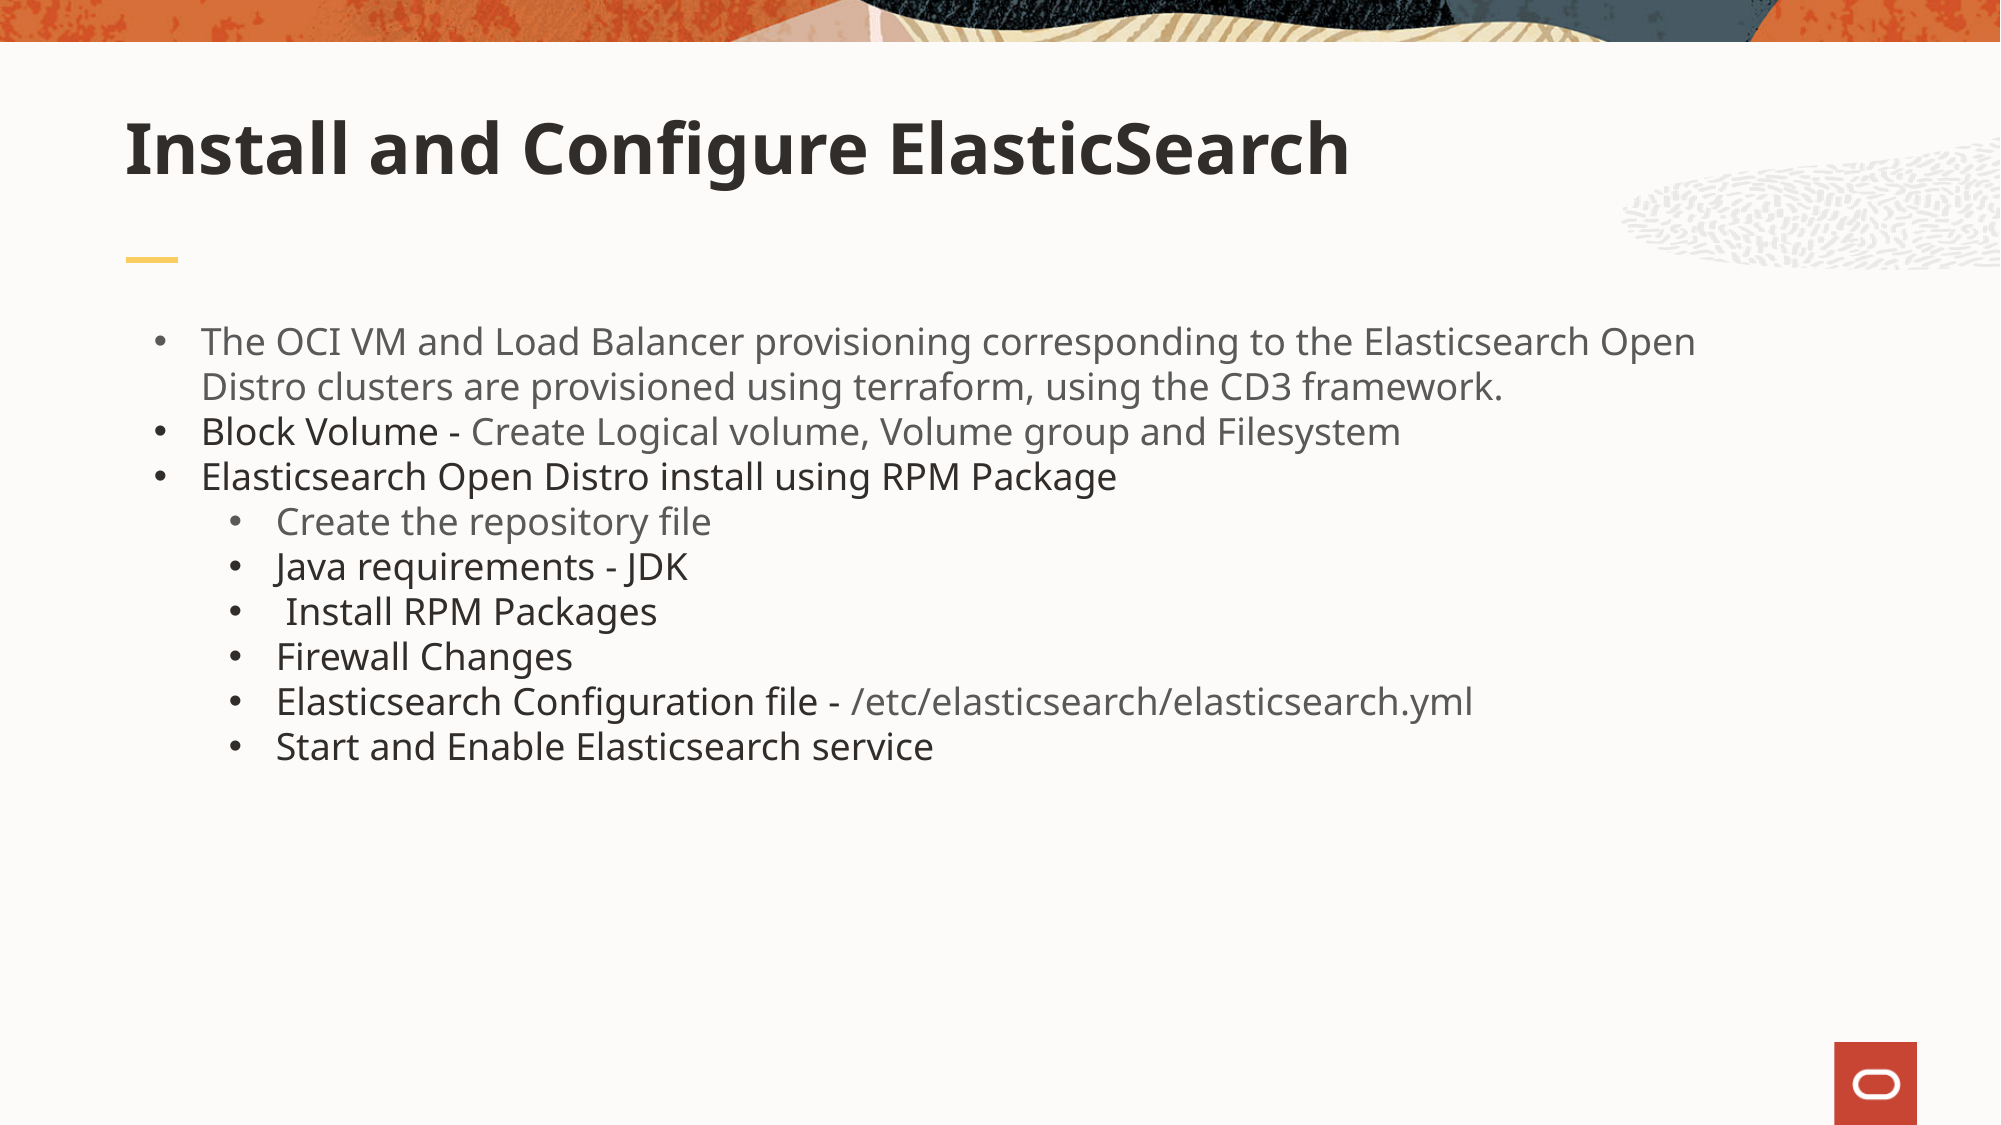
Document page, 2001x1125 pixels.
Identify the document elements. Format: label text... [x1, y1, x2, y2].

text_box The OCI VM and Load Balancer provisioning corresponding to the Elasticsearch Open Distro clusters are provisioned using terraform, using the CD3 framework. Block Volume - Create Logical volume, Volume group and Filesystem Elasticsearch Open Distro install using RPM Package Create the repository file Java requirements - JDK Install RPM Packages Firewall Changes Elasticsearch Configuration file - /etc/elasticsearch/elasticsearch.yml Start and Enable Elasticsearch service [139, 310, 1781, 866]
title Install and Configure ElasticSearch [125, 83, 1876, 219]
picture [0, 0, 2000, 42]
